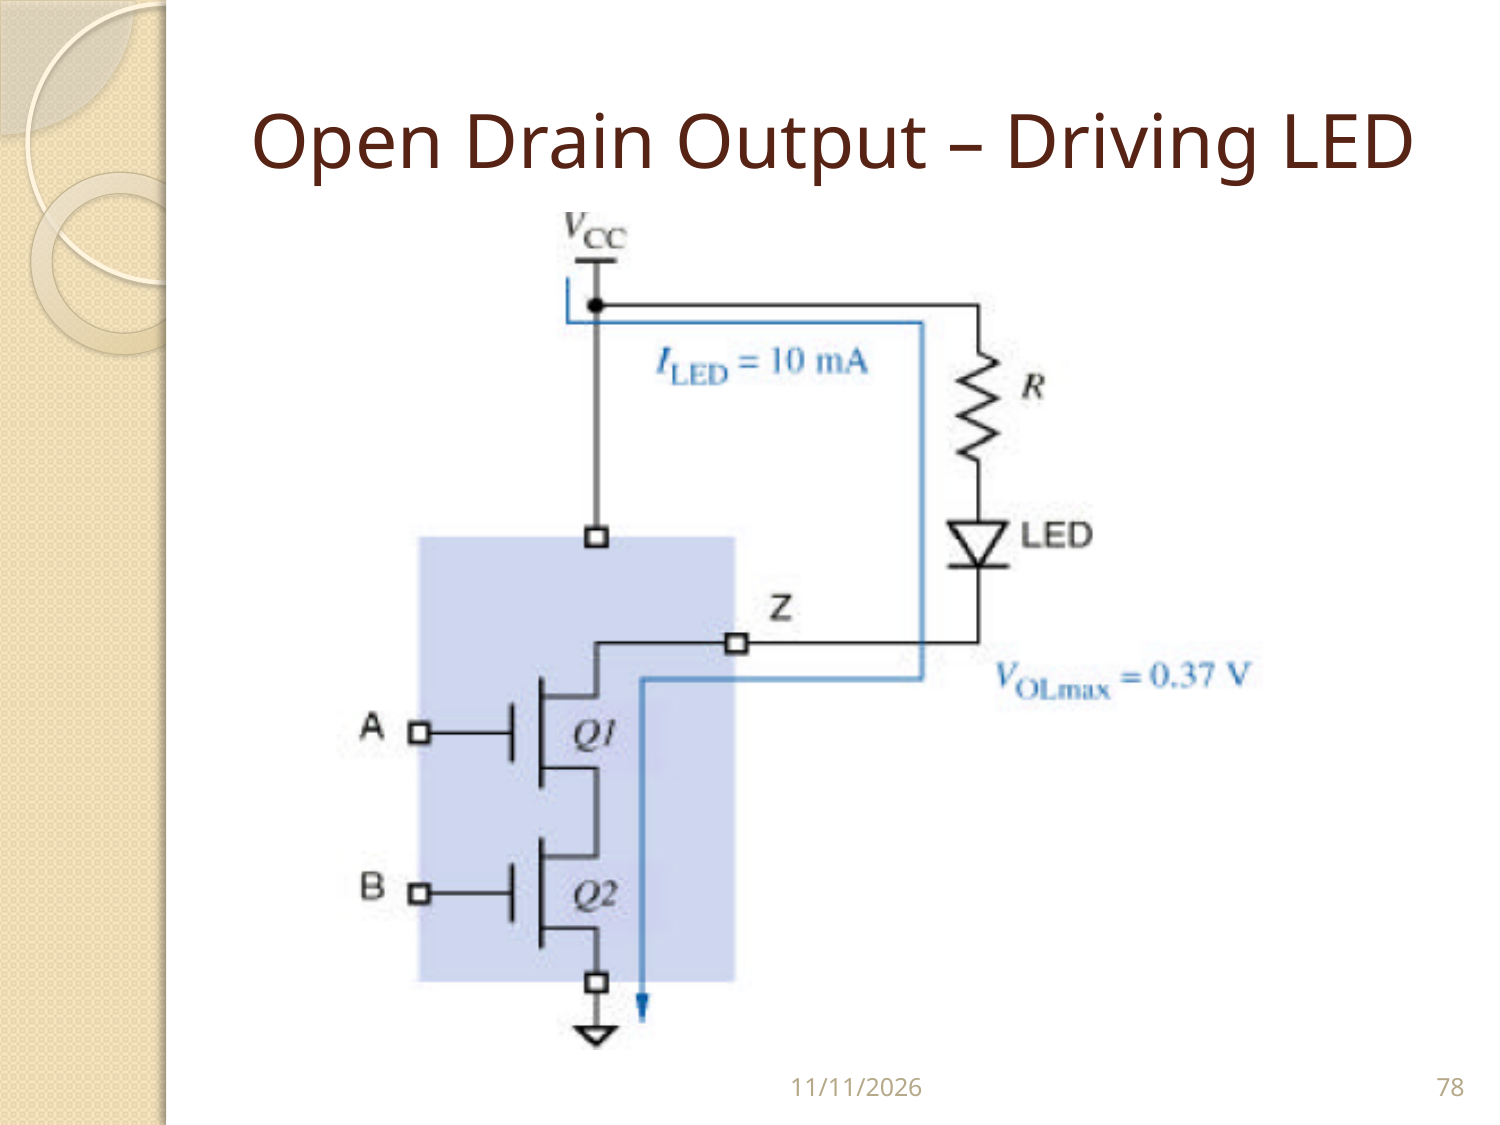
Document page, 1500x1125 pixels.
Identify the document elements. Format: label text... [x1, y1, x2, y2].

slide_number 78 [1413, 1034, 1488, 1113]
title Open Drain Output – Driving LED [235, 45, 1466, 233]
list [174, 212, 1388, 1051]
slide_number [587, 1061, 938, 1113]
